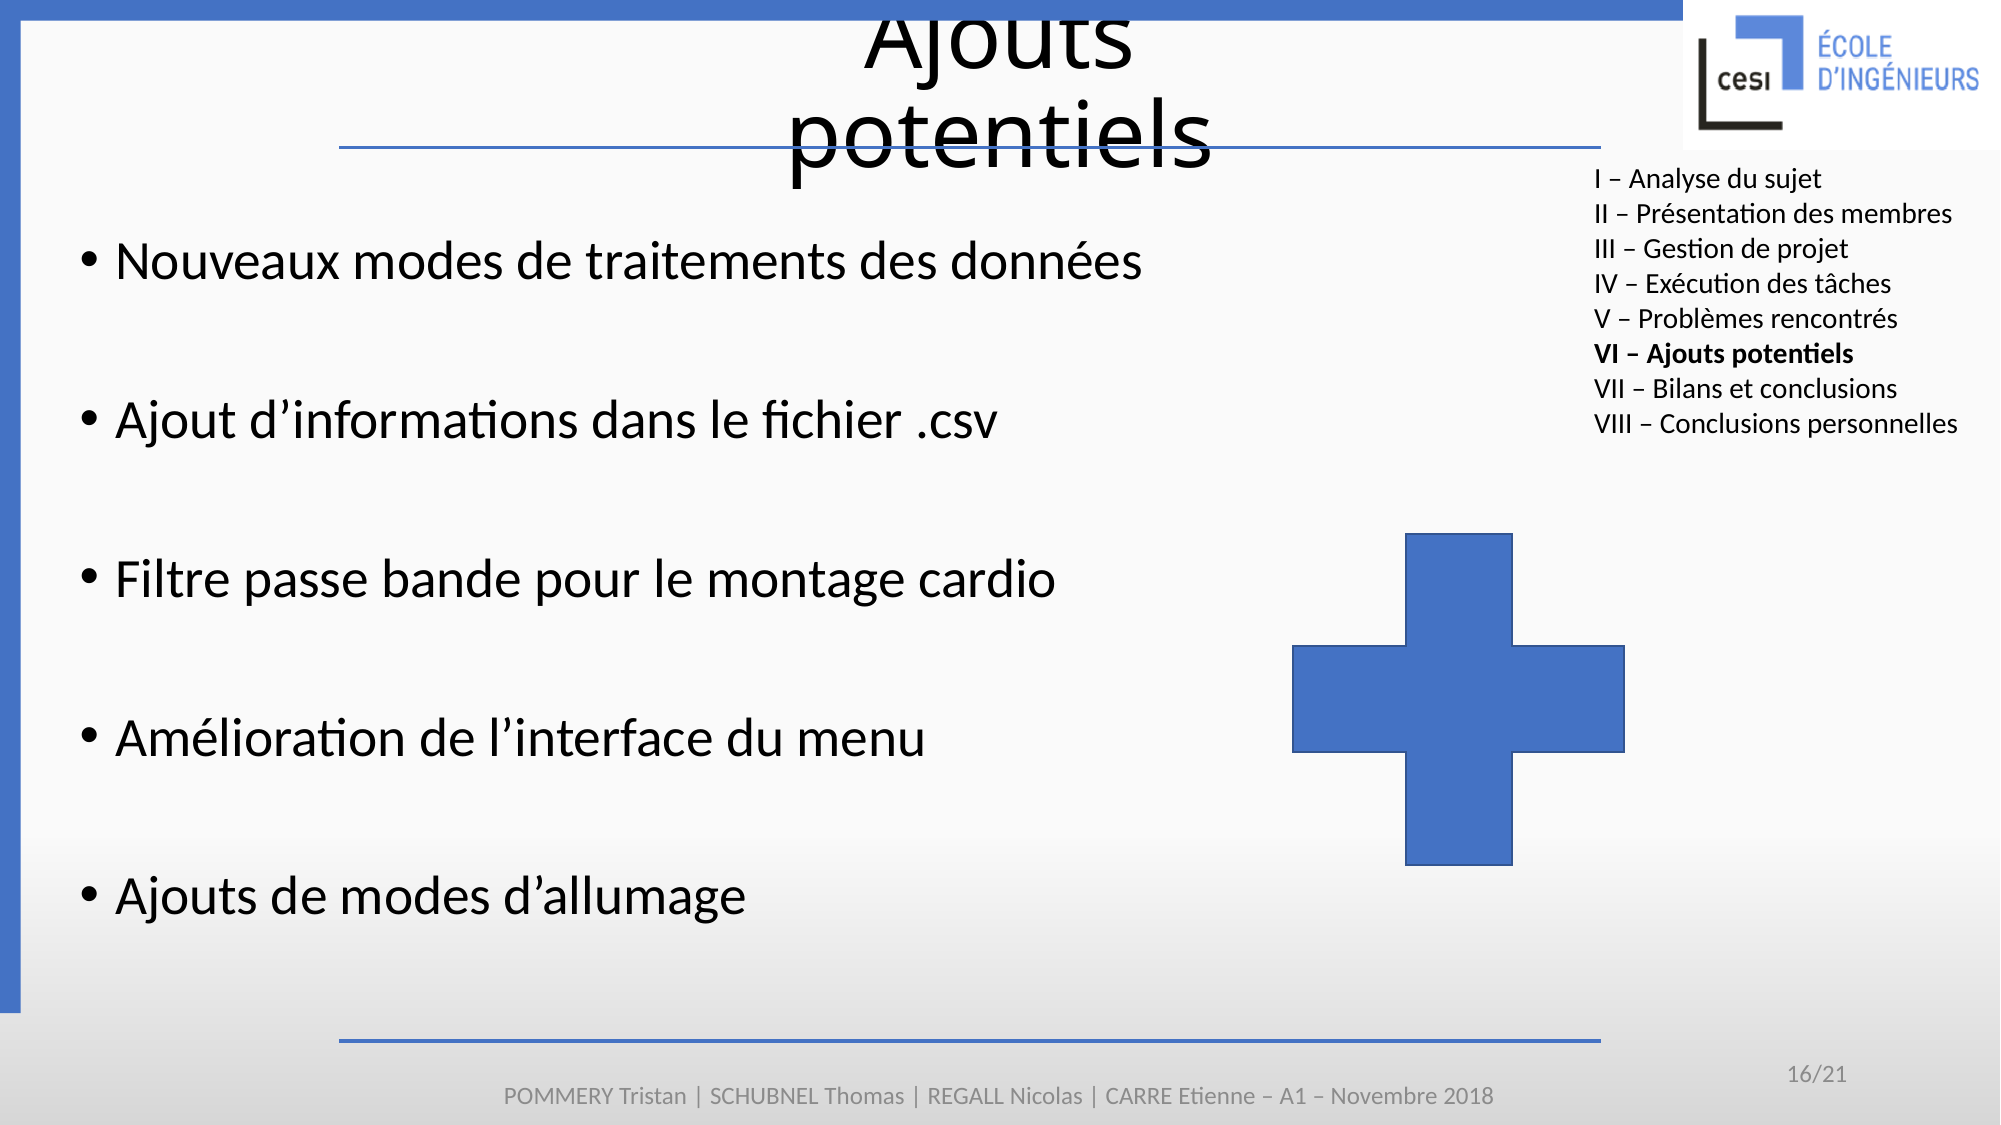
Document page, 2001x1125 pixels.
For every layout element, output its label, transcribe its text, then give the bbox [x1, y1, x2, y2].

picture [1683, 0, 2000, 150]
text_box [1292, 533, 1625, 866]
title Ajouts potentiels [671, 24, 1329, 146]
text_box [0, 22, 22, 1014]
footer POMMERY Tristan | SCHUBNEL Thomas | REGALL Nicolas | CARRE Etienne – A1 – Novembre 2018 [137, 1065, 1863, 1125]
slide_number 16/21 [1412, 1042, 1863, 1103]
list Nouveaux modes de traitements des données Ajout d’informations dans le fichier .csv Filtre passe bande pour le montage cardio Amélioration de l’interface du menu Ajouts de modes d’allumage [64, 224, 1263, 938]
text_box I – Analyse du sujet II – Présentation des membres III – Gestion de projet IV – Exécution des tâches V – Problèmes rencontrés VI – Ajouts potentiels VII – Bilans et conclusions VIII – Conclusions personnelles [1579, 151, 2000, 447]
text_box [0, 0, 1683, 22]
